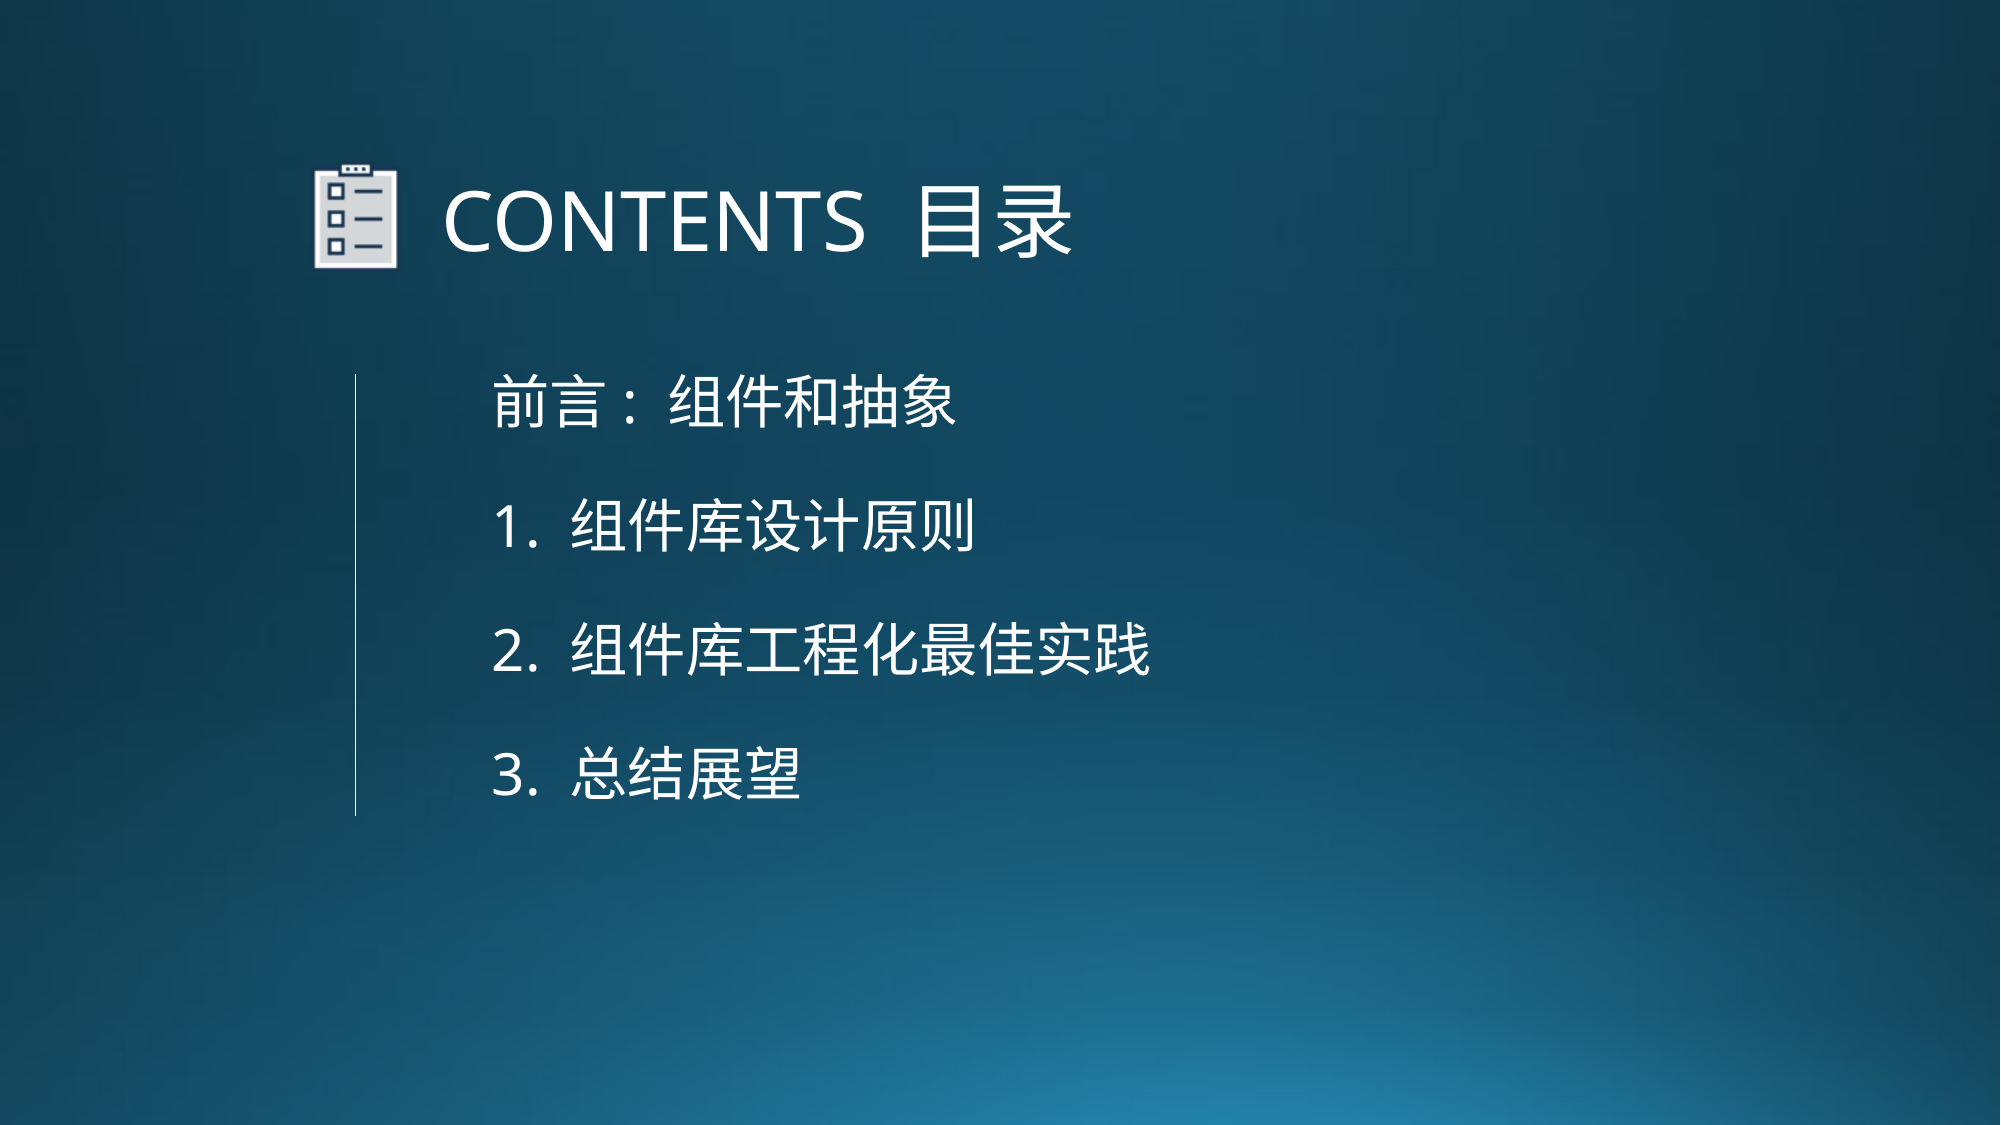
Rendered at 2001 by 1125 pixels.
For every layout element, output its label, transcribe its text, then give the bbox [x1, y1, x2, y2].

picture [0, 0, 2000, 1125]
text_box 2. 组件库工程化最佳实践 [477, 605, 1284, 691]
text_box CONTENTS 目录 [426, 160, 1139, 276]
text_box 3. 总结展望 [477, 730, 880, 815]
text_box 1. 组件库设计原则 [477, 481, 1139, 567]
text_box 前言: 组件和抽象 [477, 357, 1139, 443]
